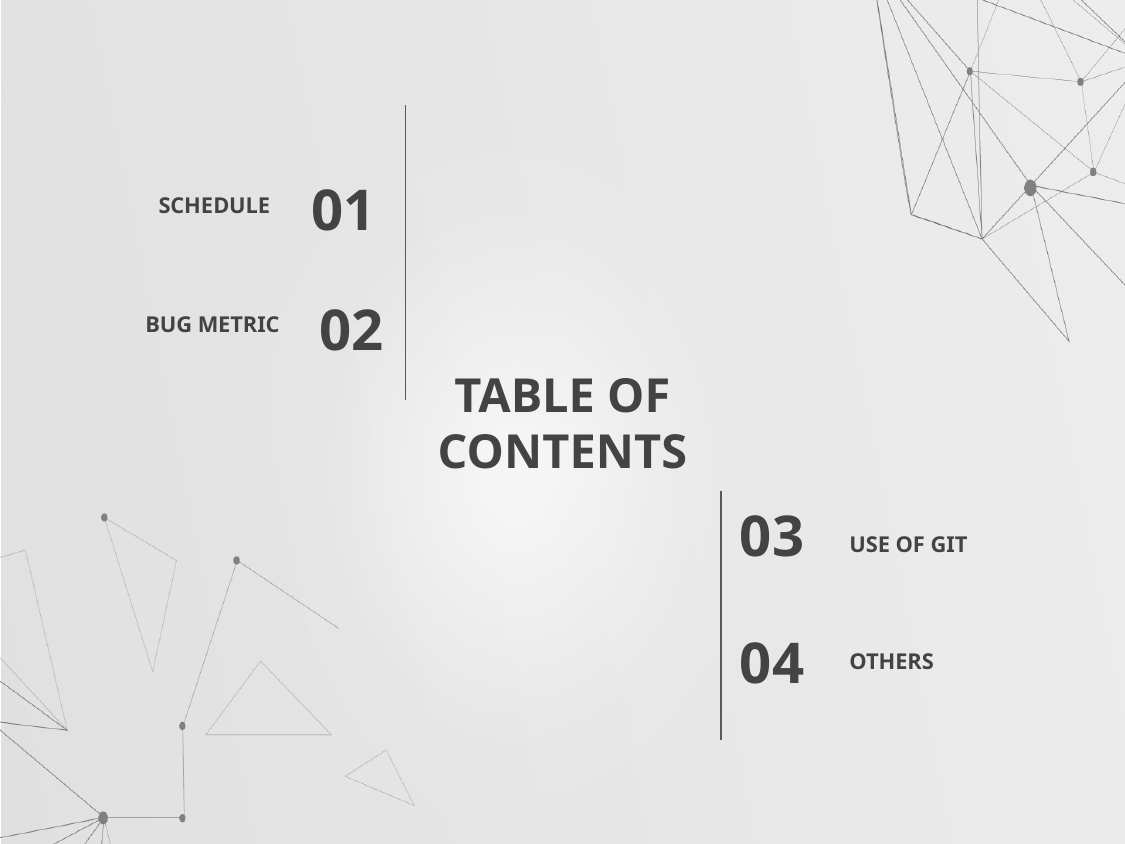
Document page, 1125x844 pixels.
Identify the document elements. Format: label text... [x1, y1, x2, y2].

title 01 [251, 172, 388, 244]
title BUG METRIC [48, 277, 291, 349]
picture [0, 0, 1125, 844]
title OTHERS [838, 614, 1081, 686]
title SCHEDULE [38, 158, 282, 230]
title 03 [728, 498, 861, 570]
title USE OF GIT [838, 497, 1081, 569]
title 02 [259, 291, 396, 364]
title TABLE OF CONTENTS [416, 363, 709, 481]
title 04 [728, 625, 861, 697]
